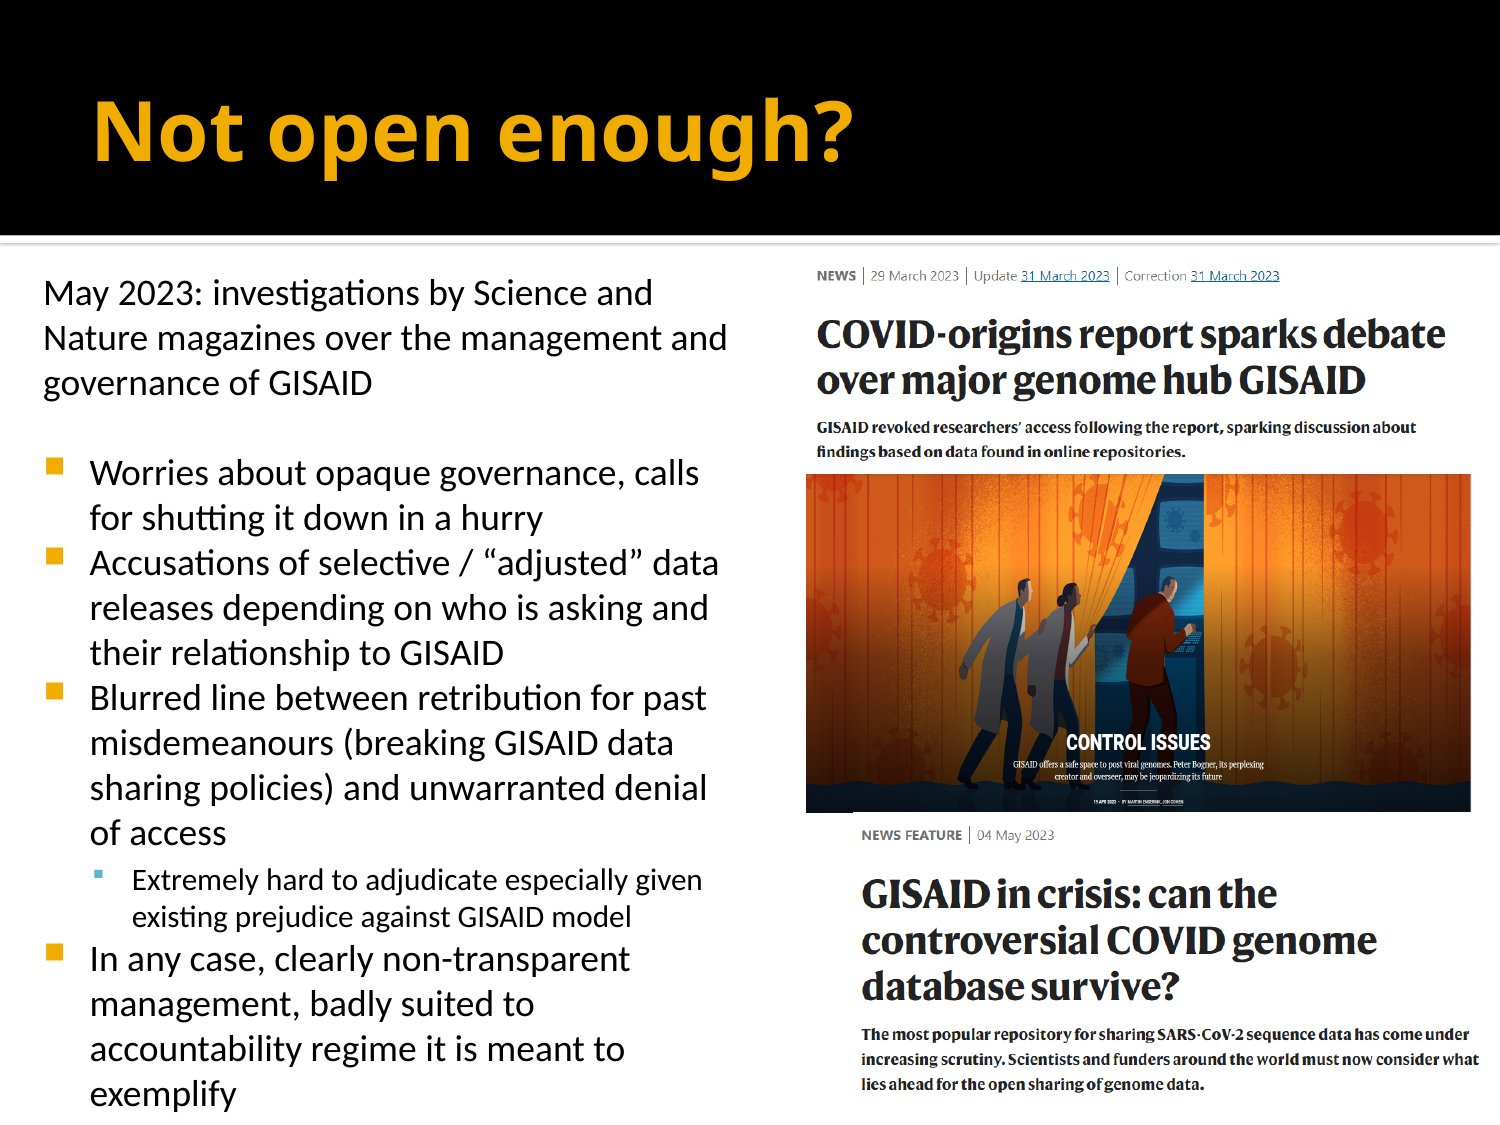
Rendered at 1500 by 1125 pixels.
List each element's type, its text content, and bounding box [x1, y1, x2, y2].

title Not open enough? [75, 25, 1425, 231]
list May 2023: investigations by Science and Nature magazines over the management and governance of GISAID Worries about opaque governance, calls for shutting it down in a hurry Accusations of selective / “adjusted” data releases depending on who is asking and their relationship to GISAID Blurred line between retribution for past misdemeanours (breaking GISAID data sharing policies) and unwarranted denial of access Extremely hard to adjudicate especially given existing prejudice against GISAID model In any case, clearly non-transparent management, badly suited to accountability regime it is meant to exemplify [17, 252, 750, 1125]
picture [806, 252, 1491, 1103]
